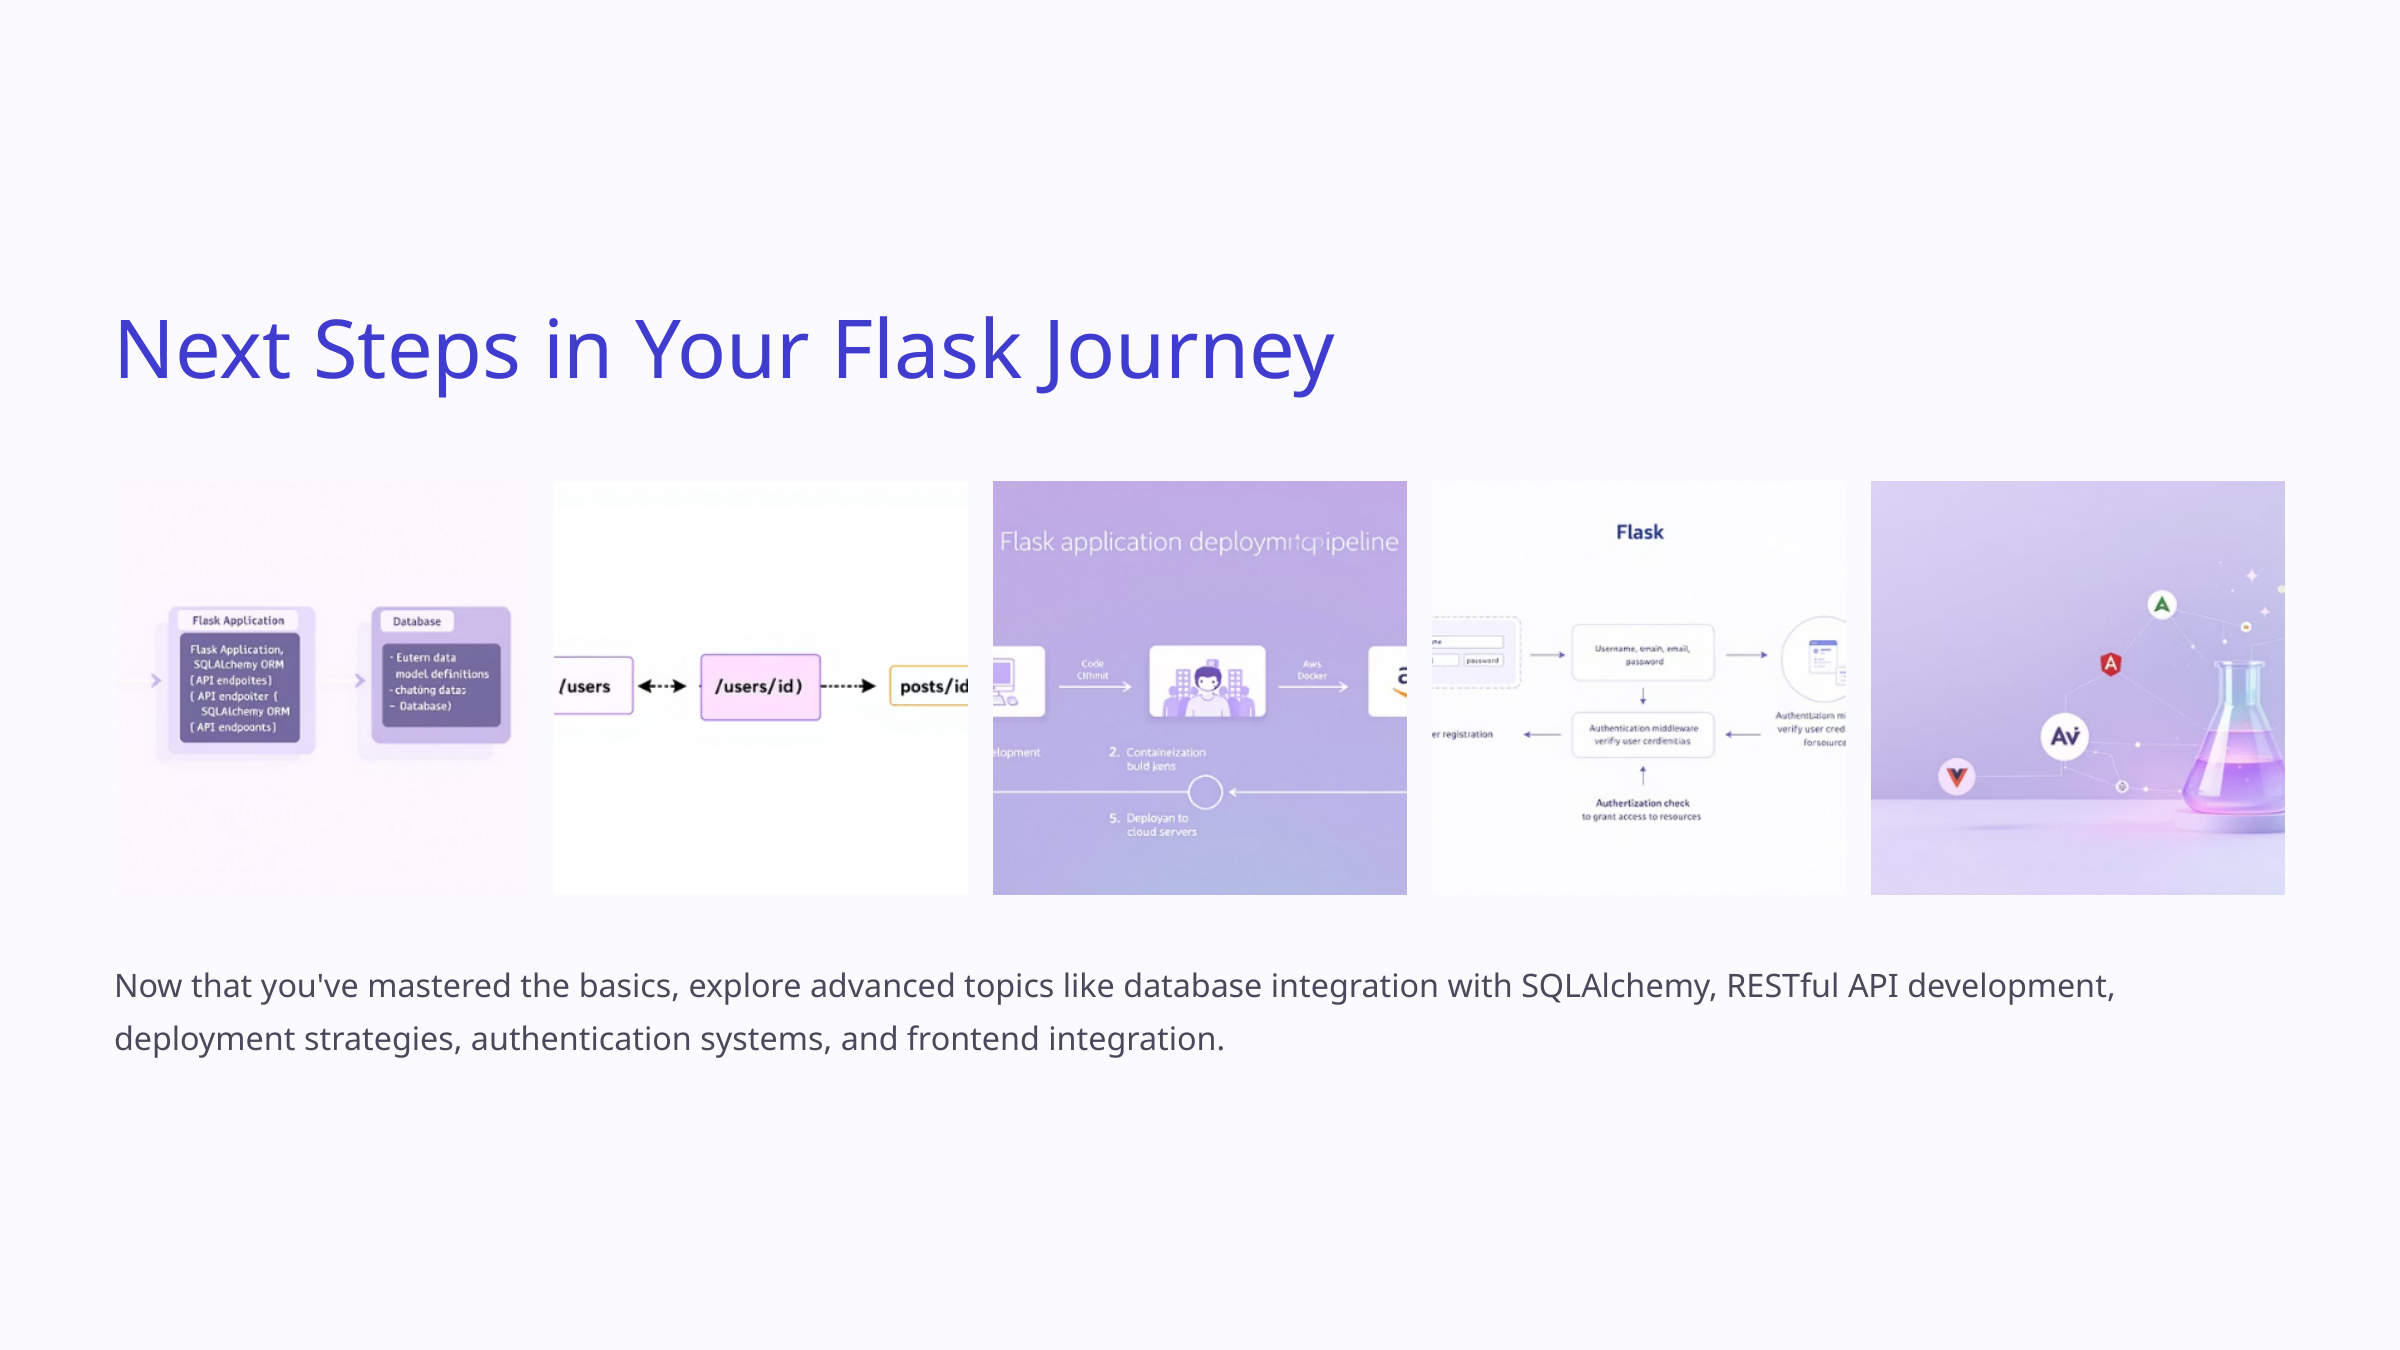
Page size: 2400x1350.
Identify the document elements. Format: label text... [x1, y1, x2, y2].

picture [1871, 481, 2285, 895]
text_box Next Steps in Your Flask Journey [114, 293, 1471, 396]
picture [115, 481, 529, 895]
picture [993, 481, 1407, 895]
picture [554, 481, 968, 895]
picture [1432, 481, 1846, 895]
text_box Now that you've mastered the basics, explore advanced topics like database integration with SQLAlchemy, RESTful API development, deployment strategies, authentication systems, and frontend integration. [114, 952, 2286, 1057]
